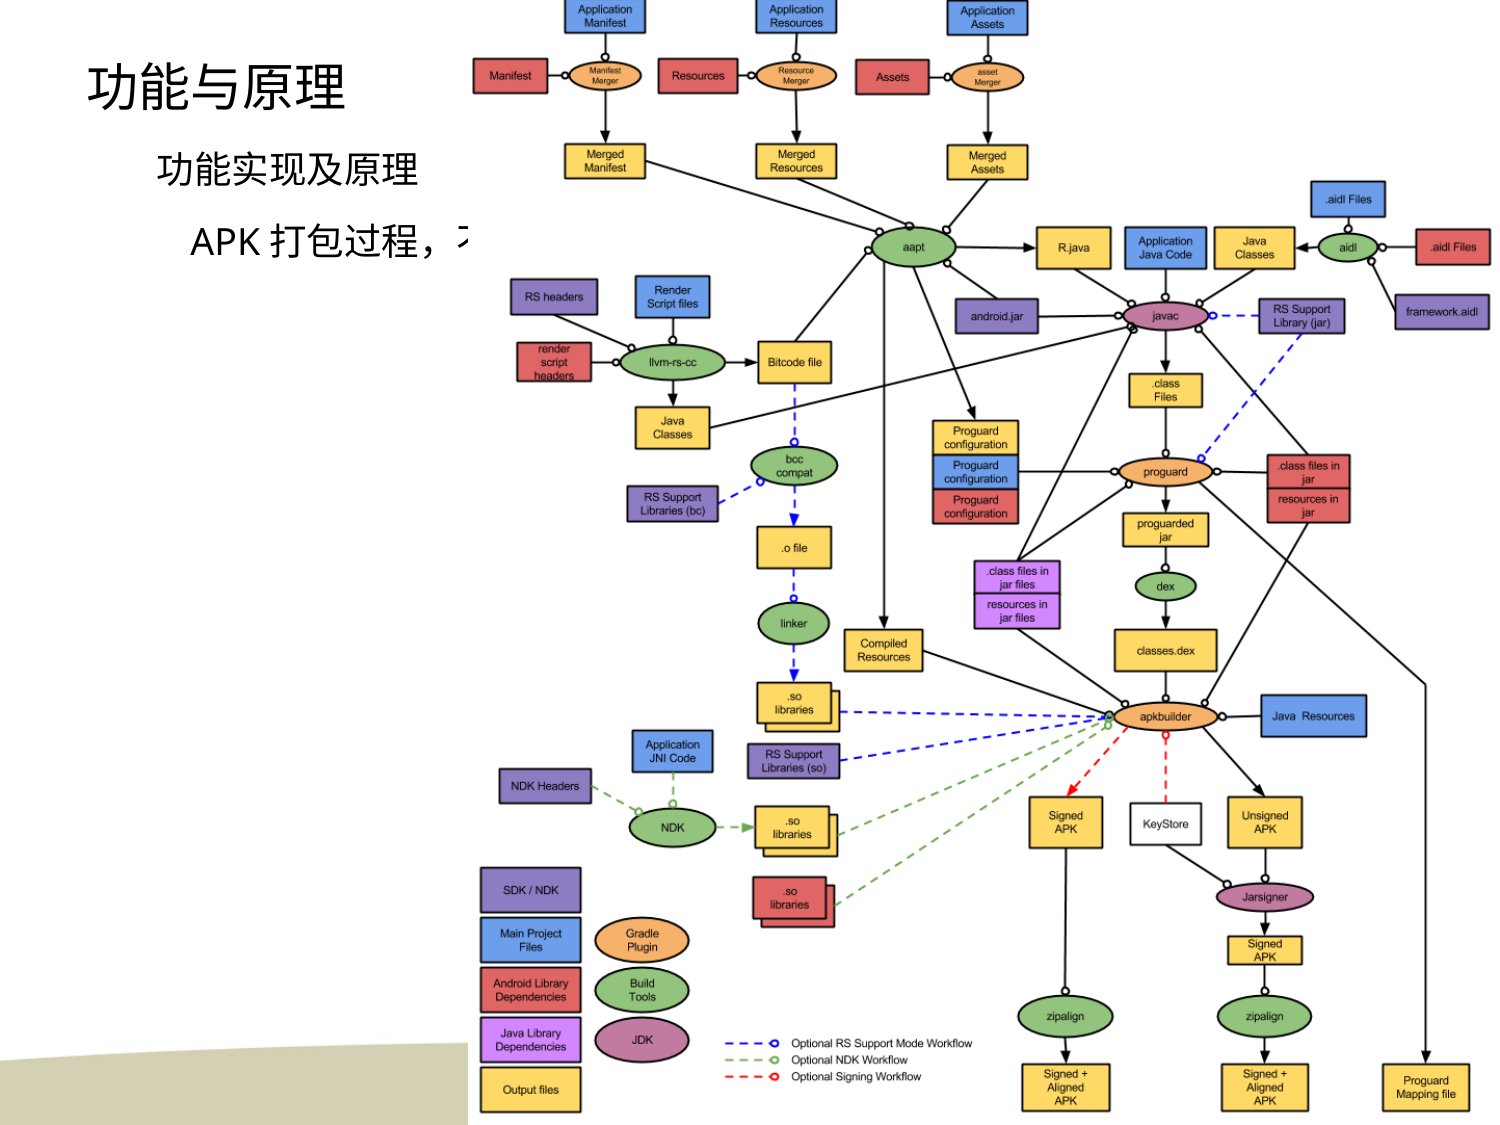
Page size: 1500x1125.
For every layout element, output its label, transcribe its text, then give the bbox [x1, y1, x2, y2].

picture [0, 0, 1500, 1125]
text_box 功能实现及原理 [142, 138, 435, 199]
text_box 功能与原理 [72, 46, 362, 125]
text_box APK打包过程，不含NDK [175, 210, 463, 316]
